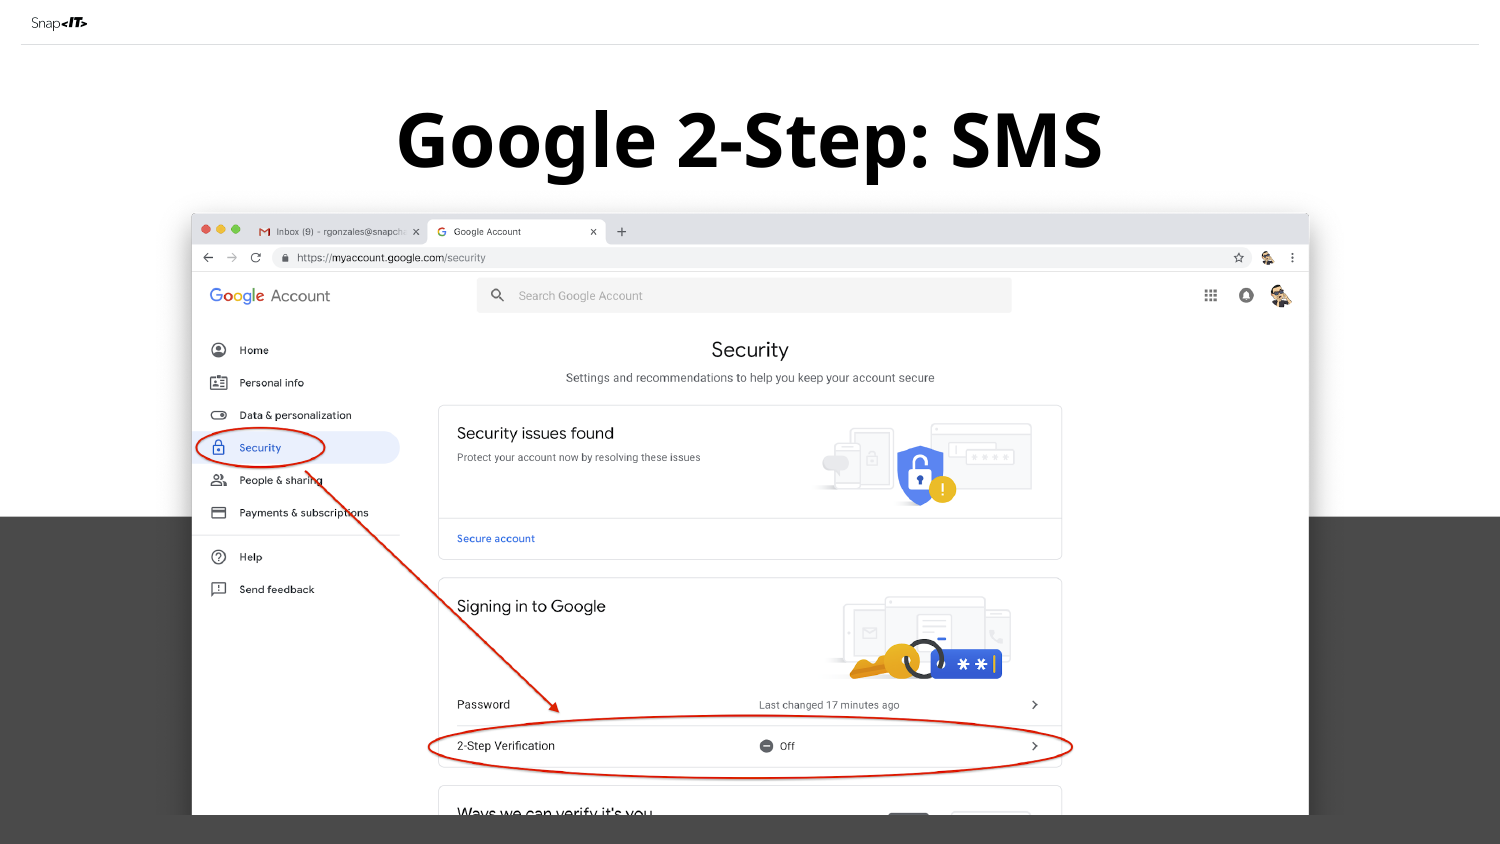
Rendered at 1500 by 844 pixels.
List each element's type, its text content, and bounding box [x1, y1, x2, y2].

title Google 2-Step: SMS [109, 88, 1391, 186]
picture [149, 185, 1351, 815]
picture [22, 13, 96, 35]
